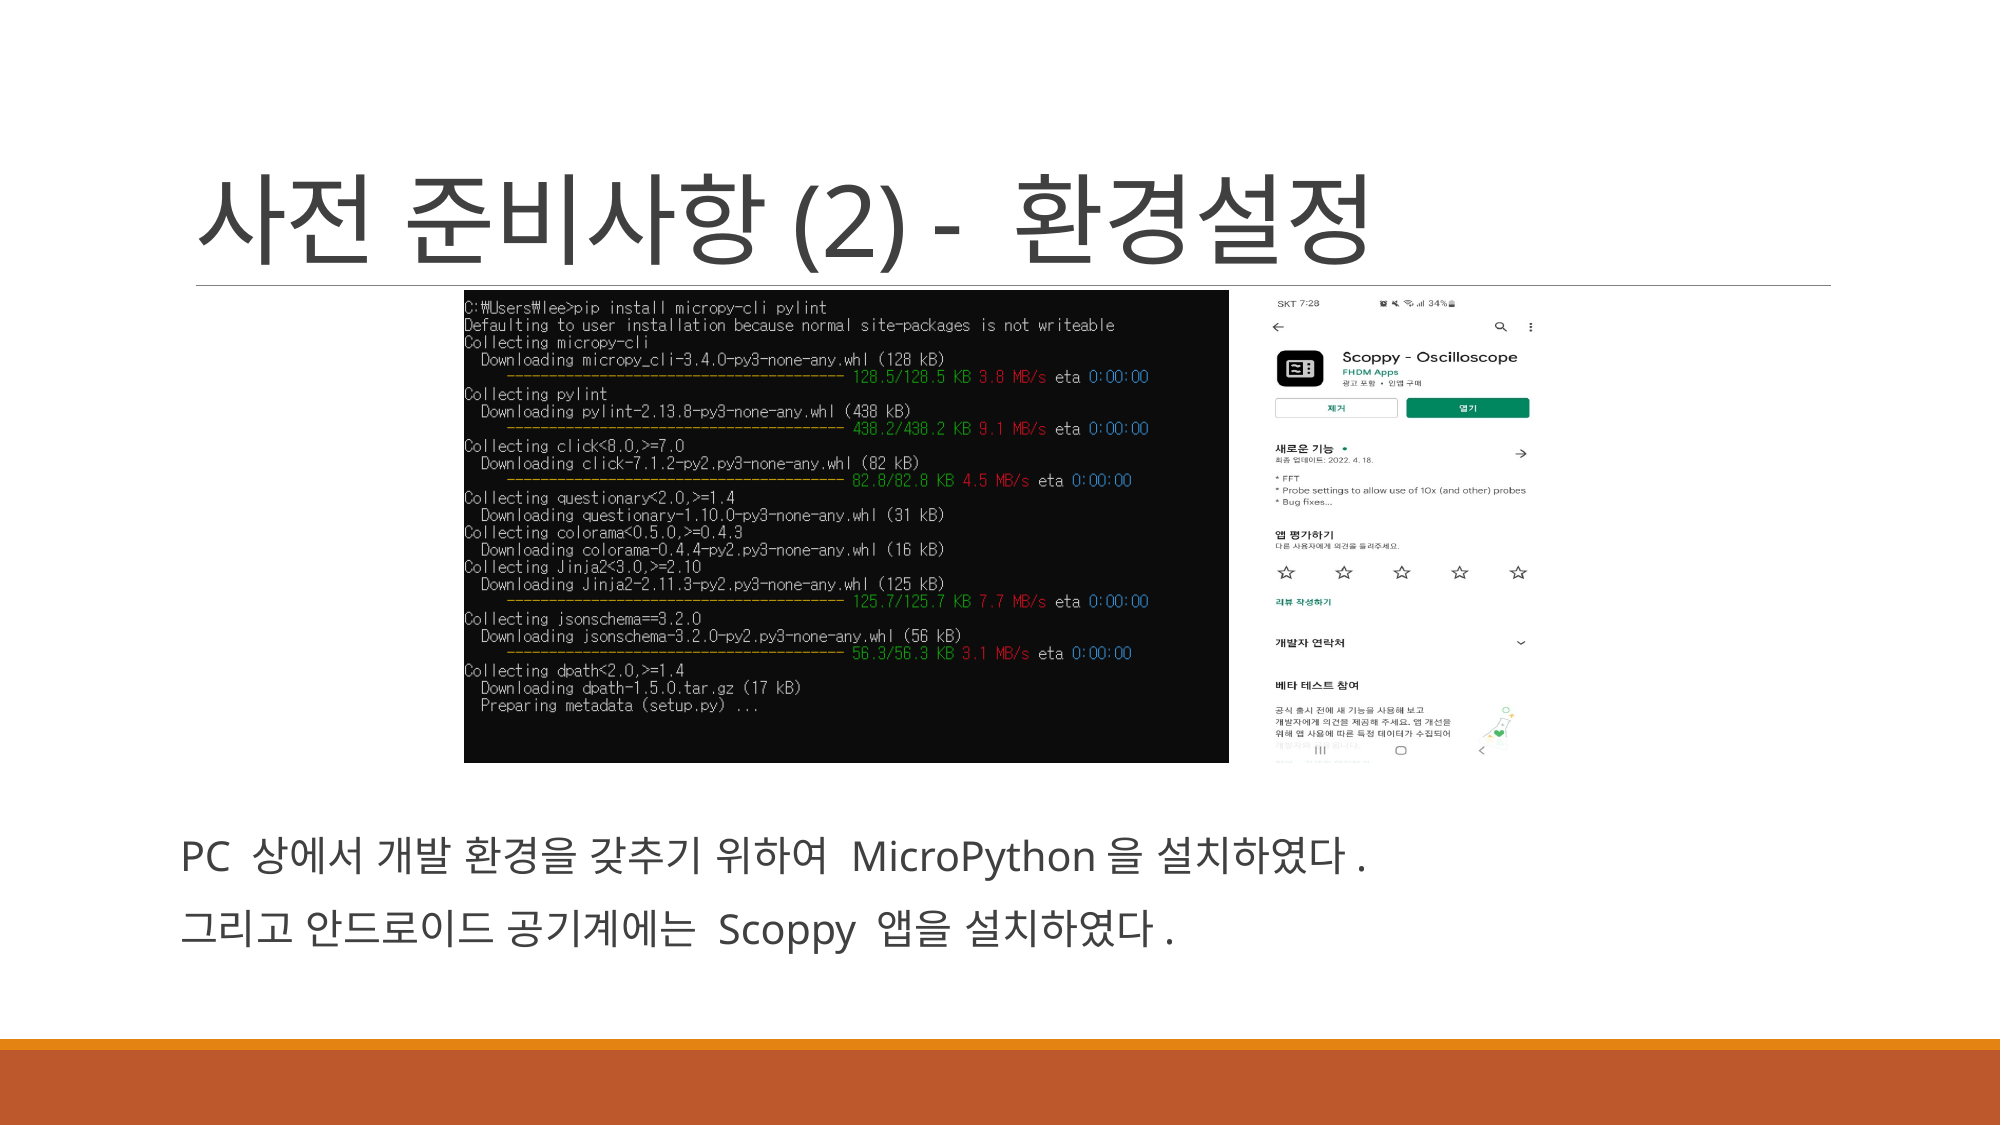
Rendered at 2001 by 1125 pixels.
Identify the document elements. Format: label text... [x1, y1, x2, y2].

list PC 상에서 개발 환경을 갖추기 위하여 MicroPython을 설치하였다. 그리고 안드로이드 공기계에는 Scoppy 앱을 설치하였다. [180, 676, 1830, 963]
title 사전 준비사항(2) - 환경설정 [180, 47, 1830, 285]
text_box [463, 289, 1547, 764]
